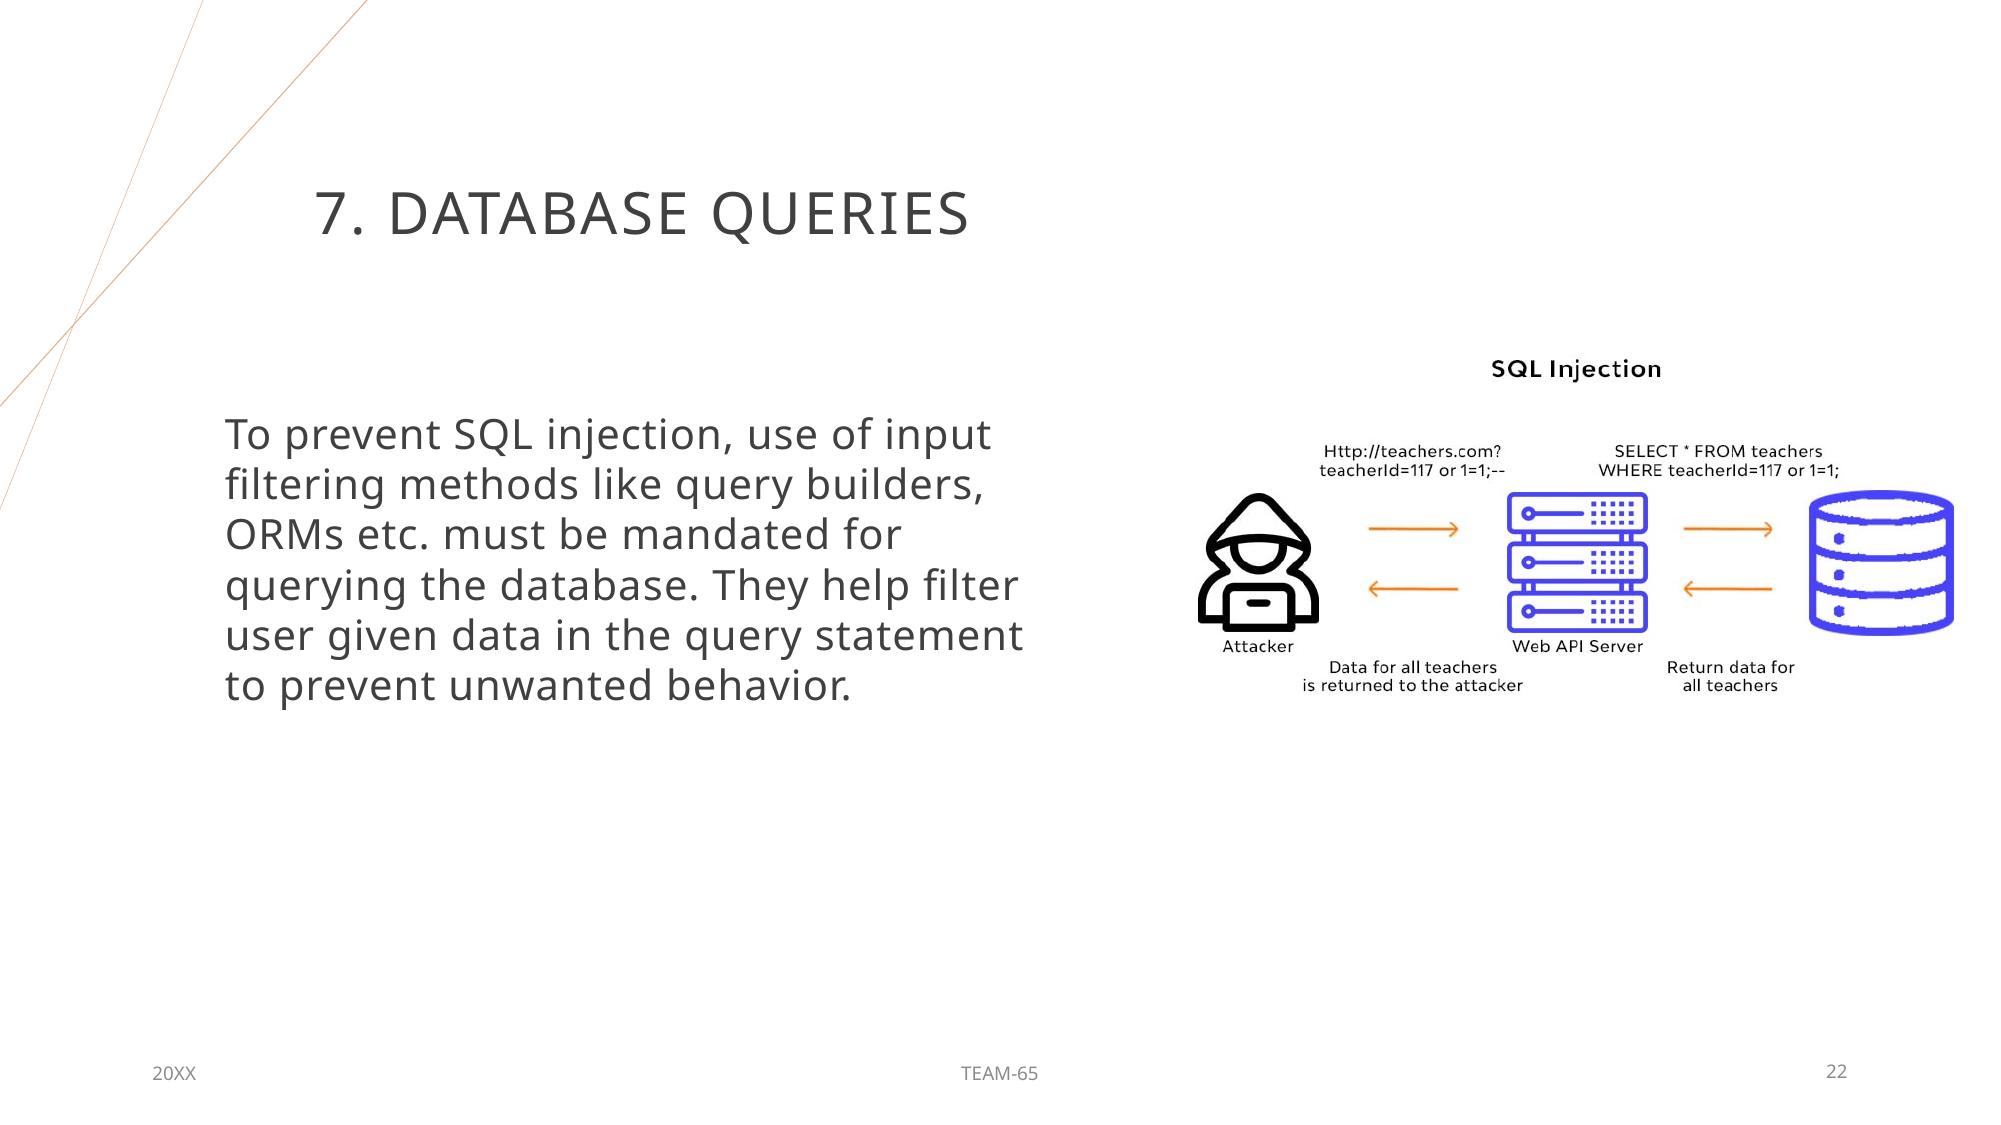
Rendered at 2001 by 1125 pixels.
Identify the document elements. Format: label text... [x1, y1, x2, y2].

picture [1187, 328, 1967, 797]
slide_number 20XX [137, 1042, 588, 1103]
slide_number 22 [1412, 1042, 1863, 1103]
list To prevent SQL injection, use of input filtering methods like query builders, ORMs etc. must be mandated for querying the database. They help filter user given data in the query statement to prevent unwanted behavior. [209, 400, 1057, 815]
list 7. database queries [299, 119, 1863, 255]
footer TEAM-65 [662, 1042, 1338, 1103]
